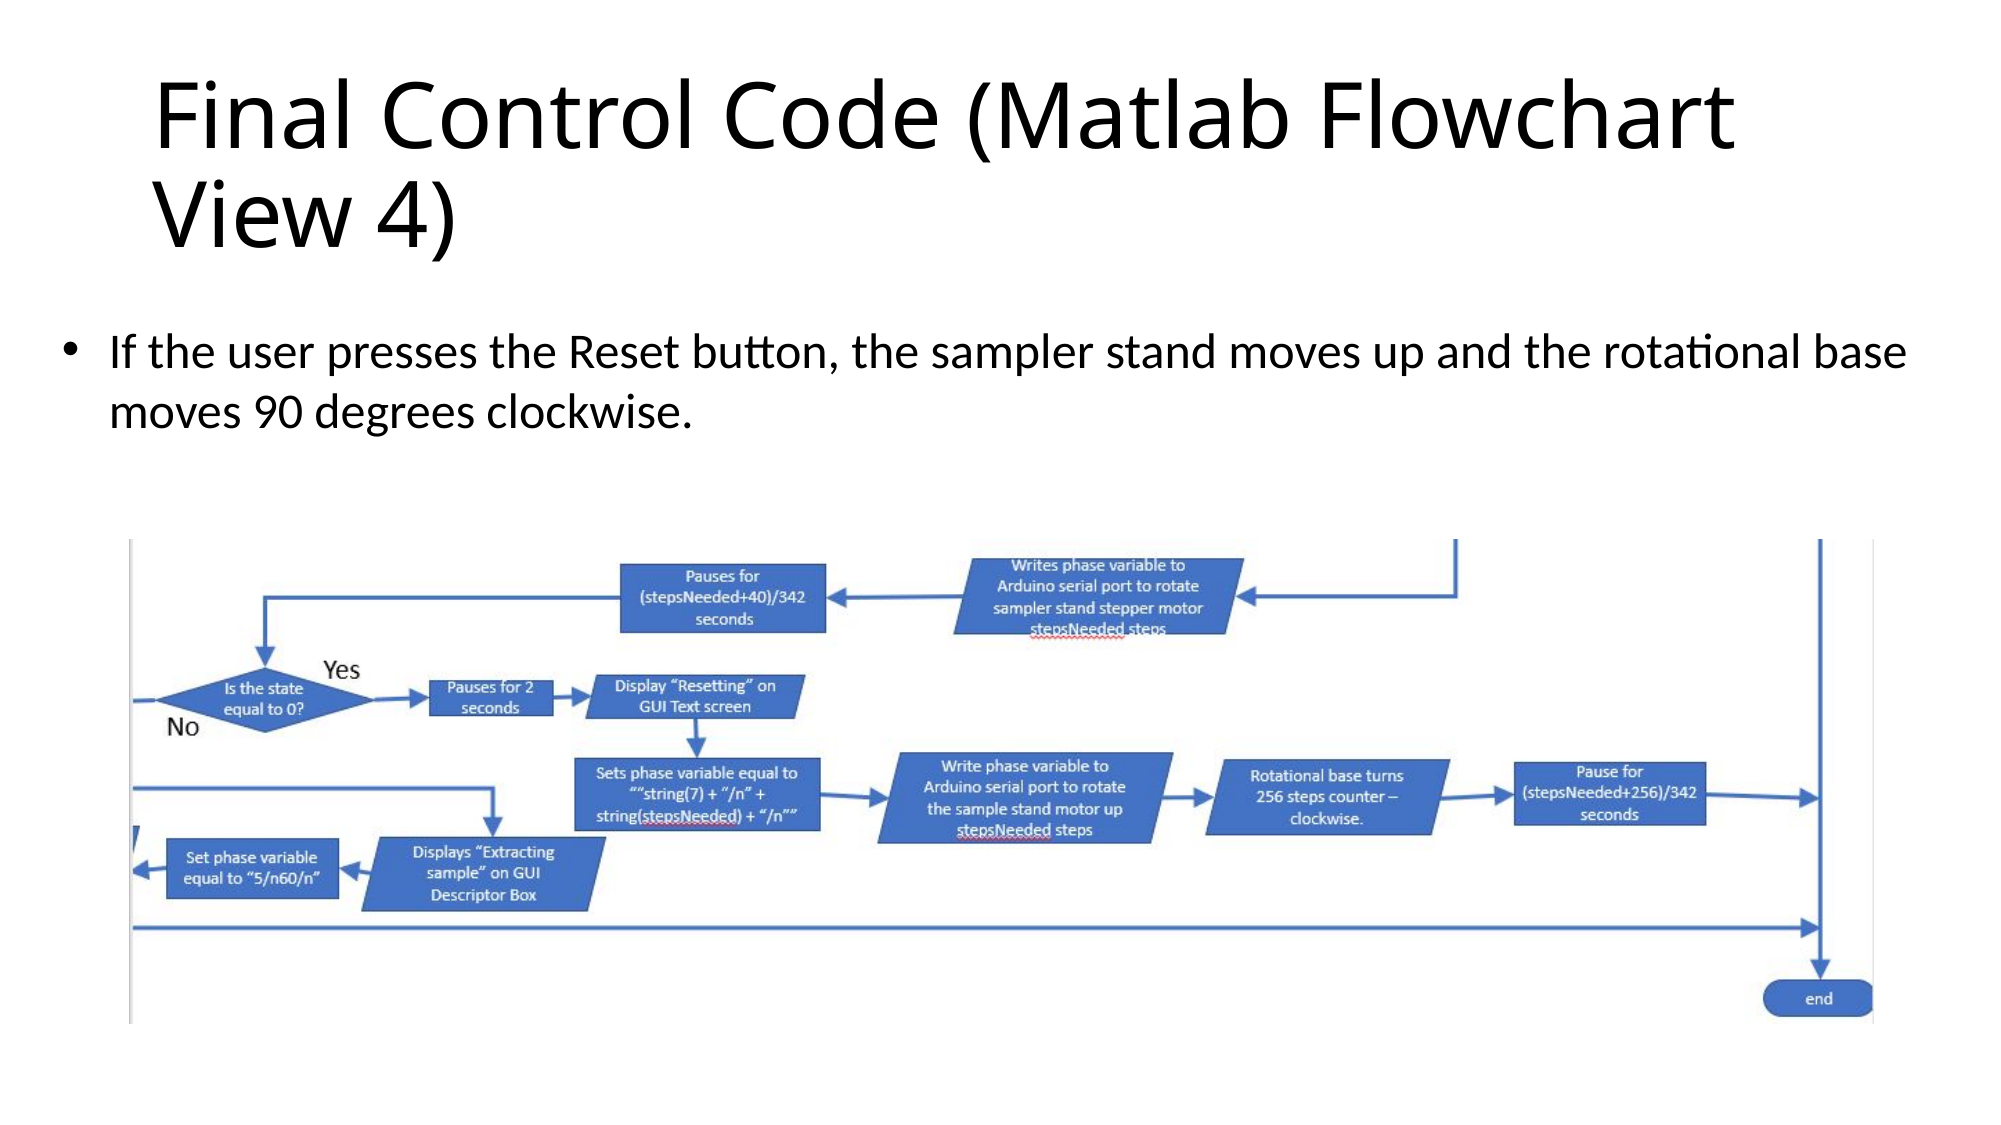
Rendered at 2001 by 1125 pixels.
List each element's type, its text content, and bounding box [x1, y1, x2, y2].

text_box If the user presses the Reset button, the sampler stand moves up and the rotational base moves 90 degrees clockwise. [46, 310, 1954, 776]
title Final Control Code (Matlab Flowchart View 4) [137, 59, 1863, 278]
picture [129, 539, 1874, 1024]
